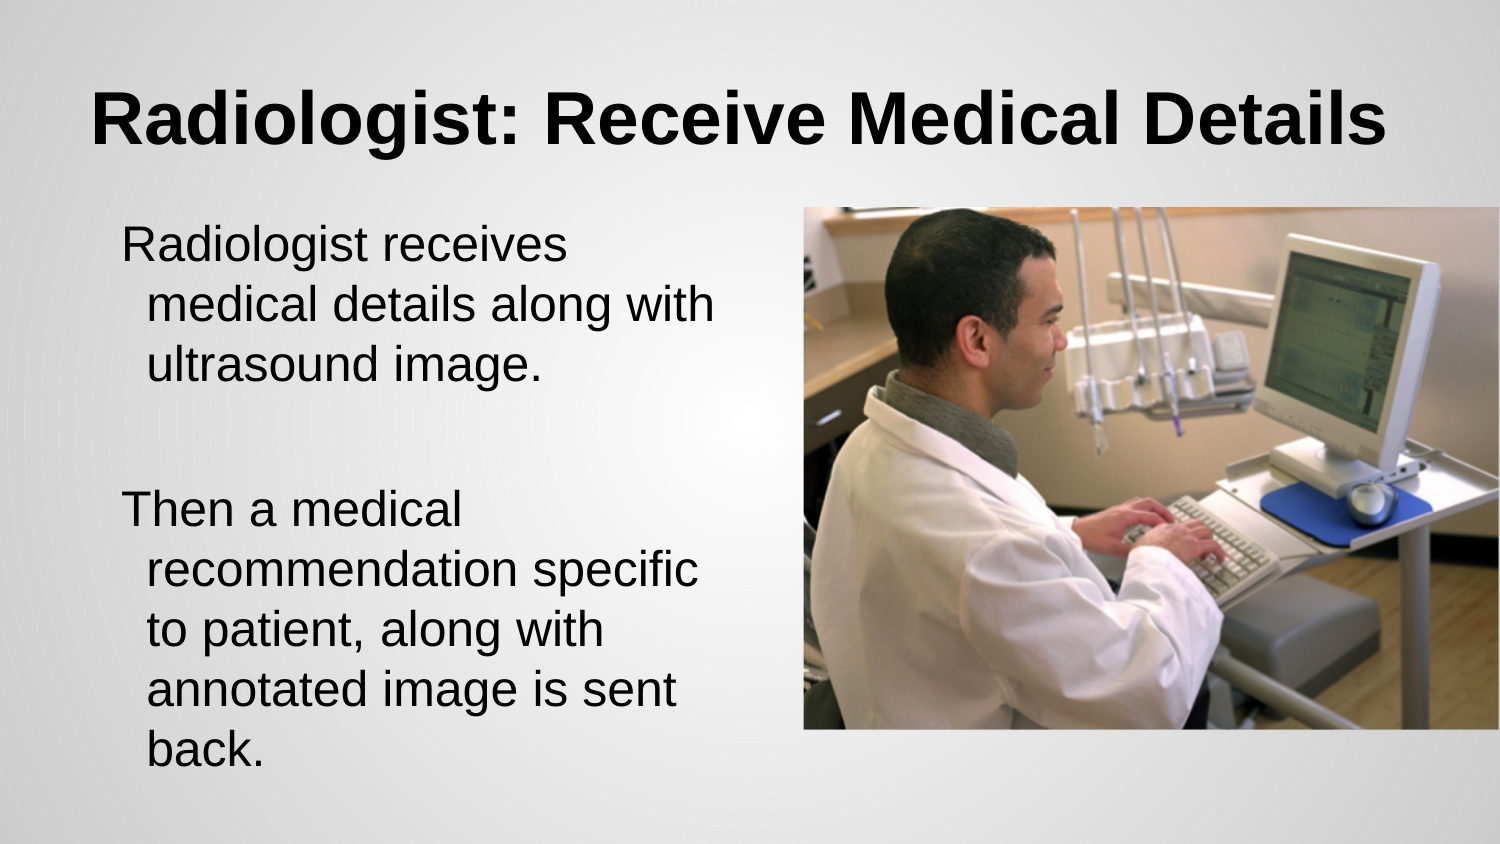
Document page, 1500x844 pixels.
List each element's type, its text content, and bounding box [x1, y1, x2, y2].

list Radiologist receives medical details along with ultrasound image. Then a medical recommendation specific to patient, along with annotated image is sent back. [75, 196, 760, 808]
title Radiologist: Receive Medical Details [75, 33, 1425, 175]
text_box [803, 207, 1500, 731]
